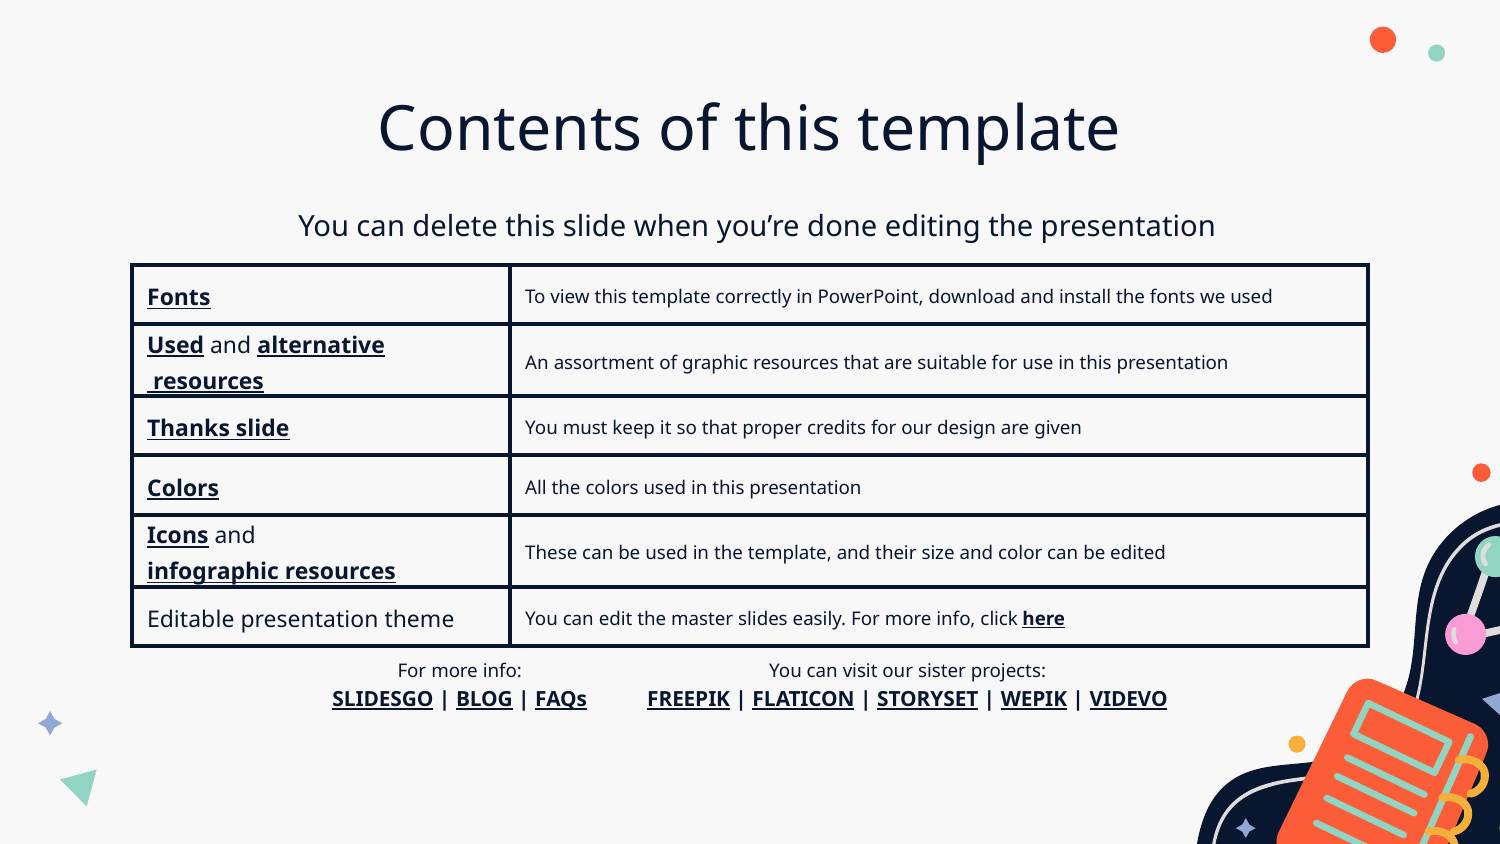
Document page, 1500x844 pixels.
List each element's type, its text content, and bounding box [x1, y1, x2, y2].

table_cell Colors [134, 457, 508, 513]
table_header Fonts [134, 267, 508, 322]
text_box You can delete this slide when you’re done editing the presentation [131, 186, 1368, 248]
table_cell You can edit the master slides easily. For more info, click here [512, 589, 1366, 644]
table_cell You must keep it so that proper credits for our design are given [512, 398, 1366, 453]
table_cell All the colors used in this presentation [512, 457, 1366, 513]
table_cell These can be used in the template, and their size and color can be edited [512, 517, 1366, 585]
text_box You can visit our sister projects: FREEPIK | FLATICON | STORYSET | WEPIK | VIDEVO [620, 640, 1194, 717]
table_header To view this template correctly in PowerPoint, download and install the fonts we used [512, 267, 1366, 322]
title Contents of this template [118, 72, 1382, 167]
table_cell Thanks slide [134, 398, 508, 453]
text_box For more info: SLIDESGO | BLOG | FAQs [306, 640, 614, 717]
table_cell Used and alternative resources [134, 326, 508, 394]
table_cell An assortment of graphic resources that are suitable for use in this presentation [512, 326, 1366, 394]
table_cell Editable presentation theme [134, 589, 508, 644]
table_cell Icons and infographic resources [134, 517, 508, 585]
